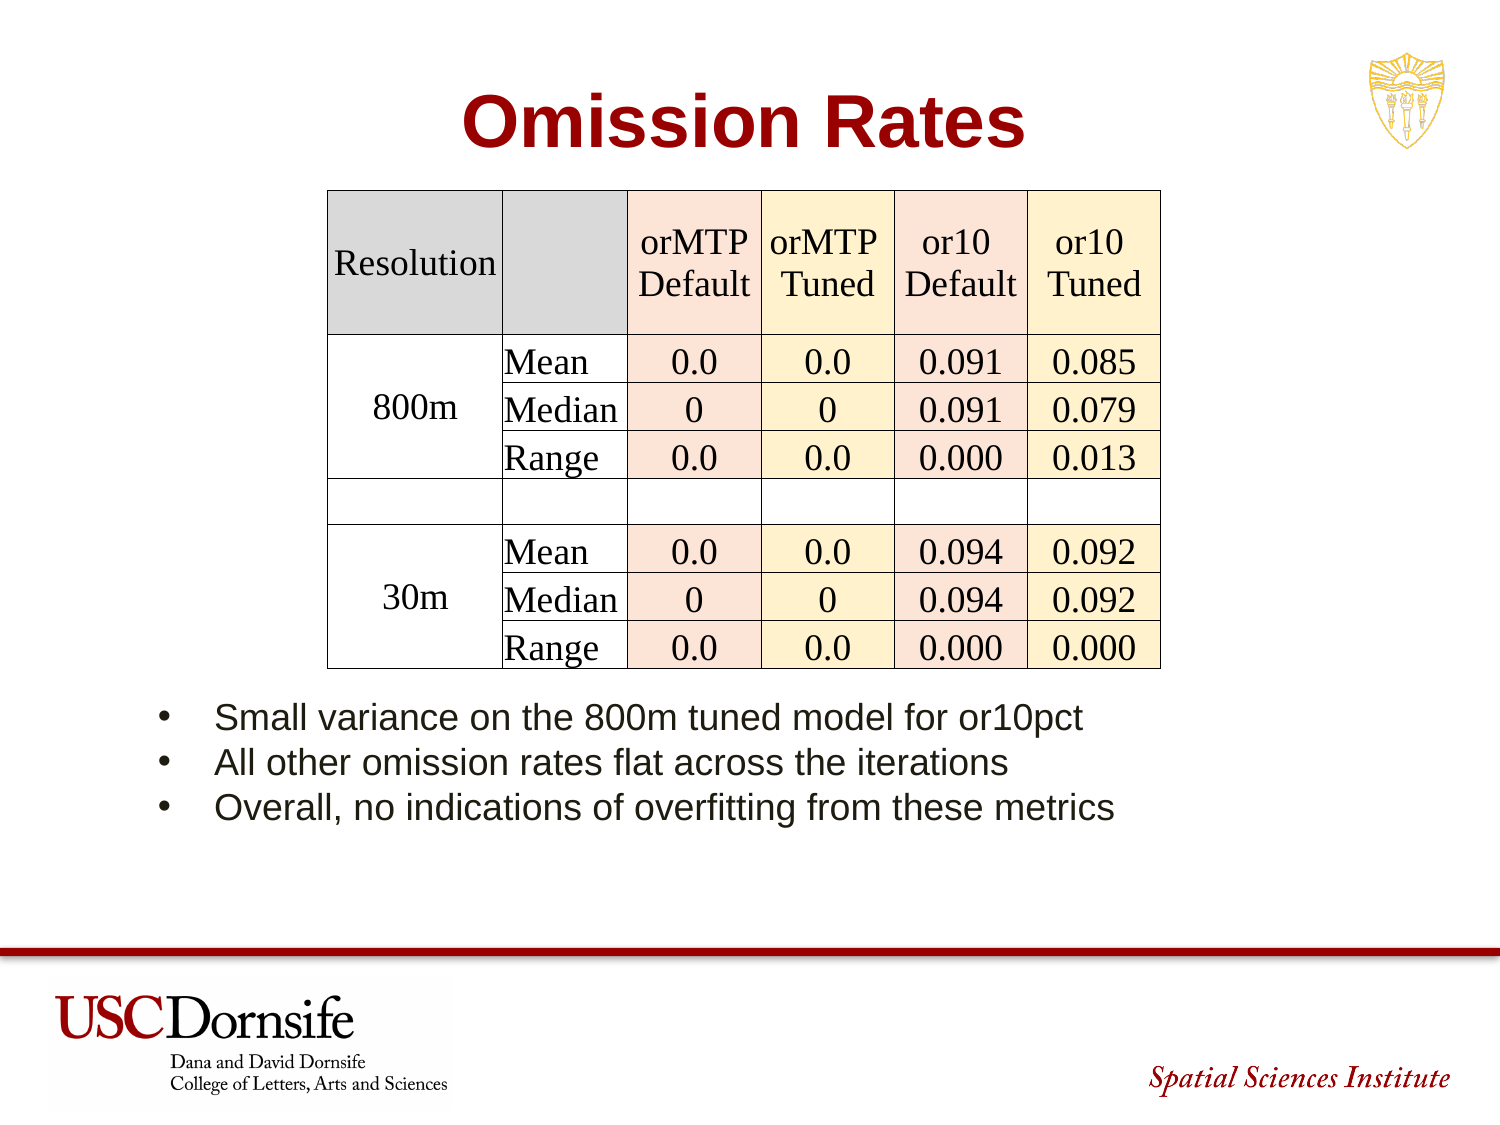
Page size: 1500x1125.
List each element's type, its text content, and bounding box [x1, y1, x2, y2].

table_cell [503, 479, 627, 524]
table_cell 0.079 [1028, 383, 1160, 430]
table_cell Median [503, 573, 627, 620]
table_cell 0.0 [628, 525, 761, 572]
table_cell 0.0 [628, 335, 761, 382]
table_cell 0.091 [895, 335, 1027, 382]
table_cell 0 [628, 383, 761, 430]
picture [1147, 1060, 1450, 1110]
table_cell 0.0 [762, 621, 894, 668]
table_cell Mean [503, 335, 627, 382]
text_box Omission Rates [132, 65, 1357, 171]
table_header or10 Default [895, 191, 1027, 334]
table_cell Range [503, 431, 627, 478]
table_cell 0.013 [1028, 431, 1160, 478]
table_cell 0.0 [762, 431, 894, 478]
table_cell 0.000 [1028, 621, 1160, 668]
table_cell 0.094 [895, 573, 1027, 620]
table_cell [328, 479, 502, 524]
table_cell [1028, 479, 1160, 524]
table_header Resolution [328, 191, 502, 334]
table_cell 0.0 [628, 621, 761, 668]
table_cell 0 [762, 383, 894, 430]
table_cell [762, 479, 894, 524]
table_cell [628, 479, 761, 524]
table_cell 800m [328, 335, 502, 478]
table_cell 0.085 [1028, 335, 1160, 382]
table_cell 0.0 [762, 335, 894, 382]
table_cell [895, 479, 1027, 524]
table_cell 0 [762, 573, 894, 620]
table_header orMTP Default [628, 191, 761, 334]
table_header orMTP Tuned [762, 191, 894, 334]
table_cell Range [503, 621, 627, 668]
picture [46, 975, 453, 1110]
table_cell 0 [628, 573, 761, 620]
table_cell 0.000 [895, 621, 1027, 668]
table_cell 0.0 [762, 525, 894, 572]
table_cell Mean [503, 525, 627, 572]
table_cell 0.091 [895, 383, 1027, 430]
table_header or10 Tuned [1028, 191, 1160, 334]
table_cell Median [503, 383, 627, 430]
table_cell 0.0 [628, 431, 761, 478]
text_box Small variance on the 800m tuned model for or10pct All other omission rates flat across the iterations Overall, no indications of overfitting from these metrics [143, 685, 1357, 836]
table_cell 0.092 [1028, 573, 1160, 620]
table_cell 0.094 [895, 525, 1027, 572]
table_cell 0.092 [1028, 525, 1160, 572]
table_cell 0.000 [895, 431, 1027, 478]
table_header [503, 191, 627, 334]
table_cell 30m [328, 525, 502, 668]
